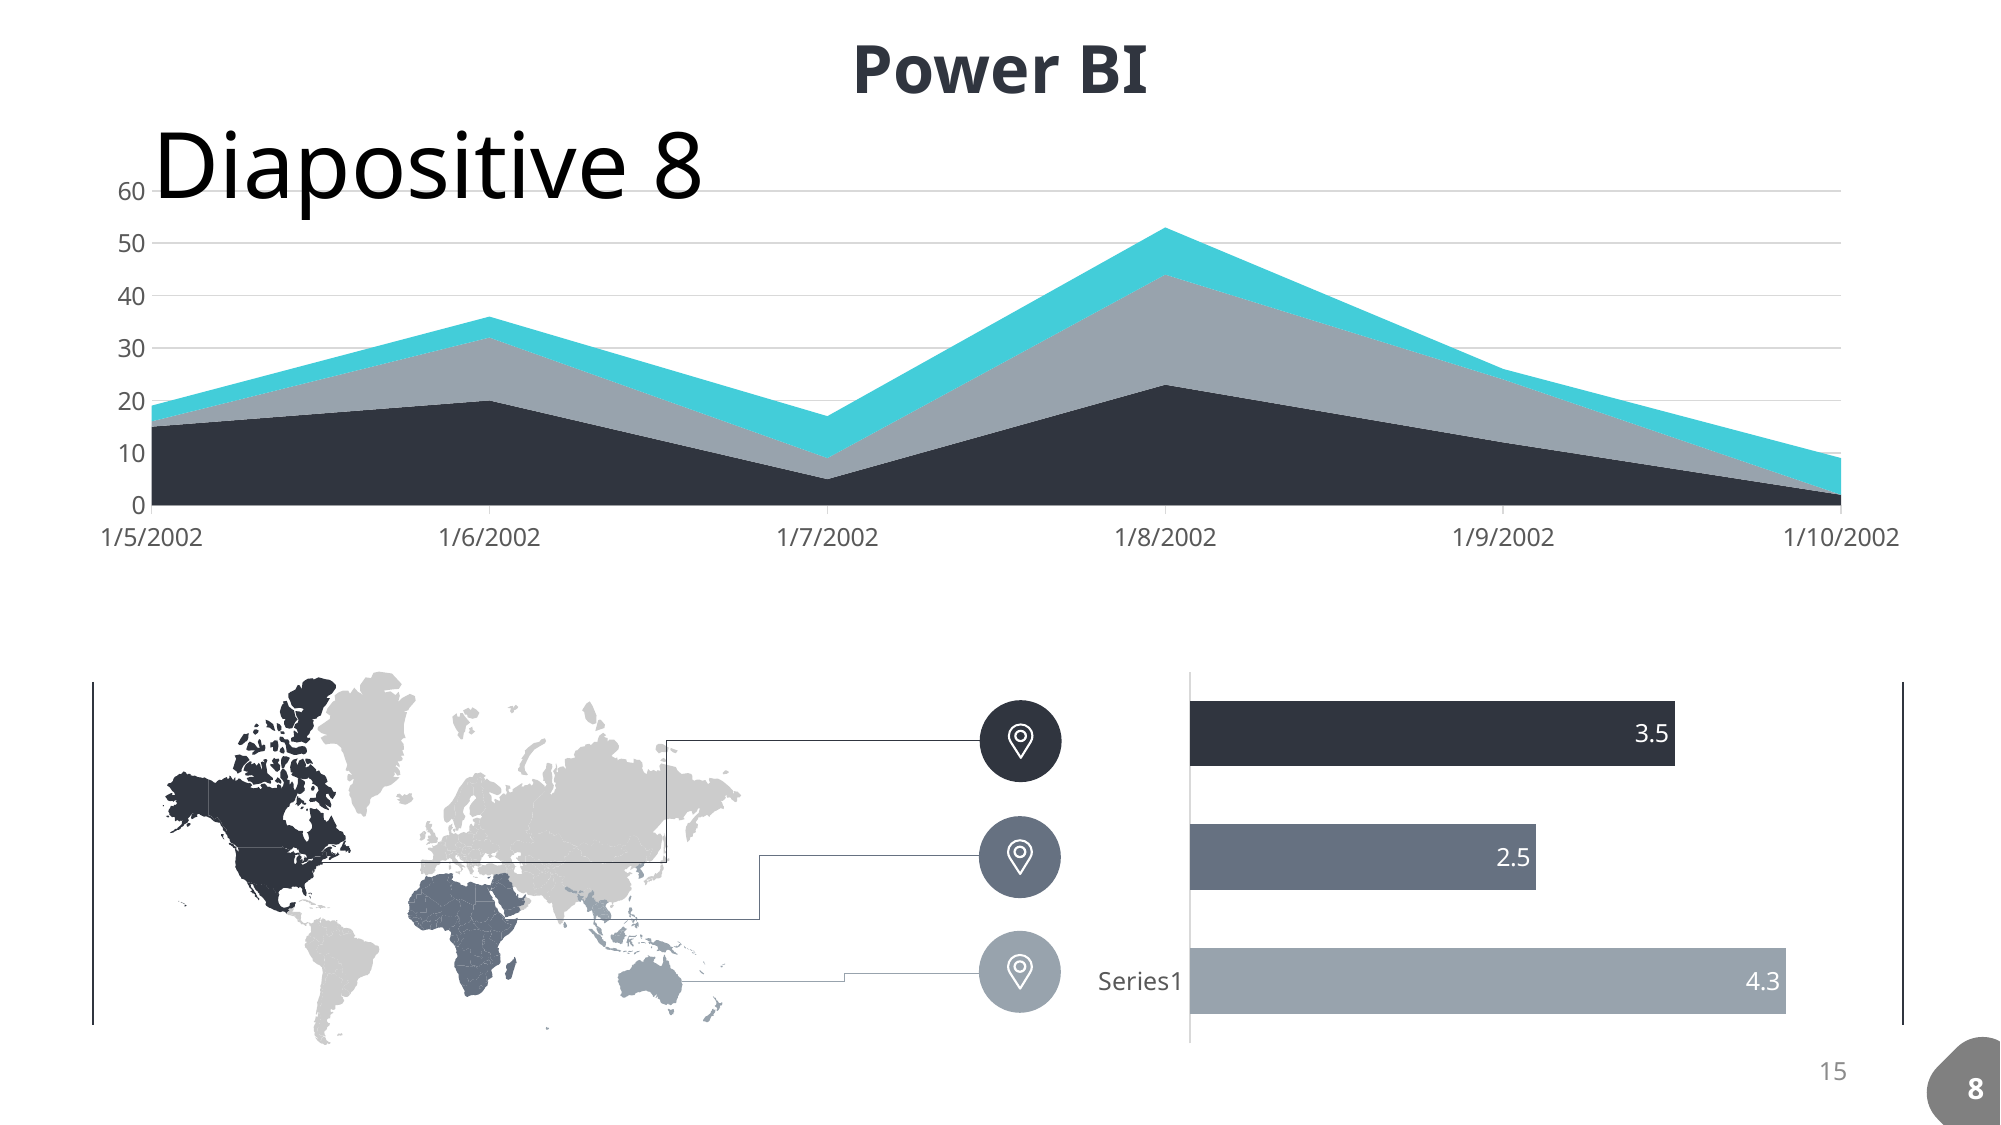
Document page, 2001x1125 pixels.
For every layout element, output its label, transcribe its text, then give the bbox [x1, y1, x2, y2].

text_box [1925, 1035, 2000, 1125]
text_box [502, 855, 1007, 920]
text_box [681, 973, 978, 982]
slide_number 15 [1412, 1052, 1863, 1103]
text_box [306, 740, 1007, 863]
text_box Power BI [851, 27, 1149, 59]
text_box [162, 671, 742, 1046]
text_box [979, 700, 1062, 783]
chart [1081, 663, 1900, 1052]
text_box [978, 816, 1061, 899]
chart [62, 165, 1938, 563]
title Diapositive 8 [137, 59, 1863, 165]
text_box 8 [1952, 1063, 2000, 1113]
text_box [978, 930, 1061, 1013]
